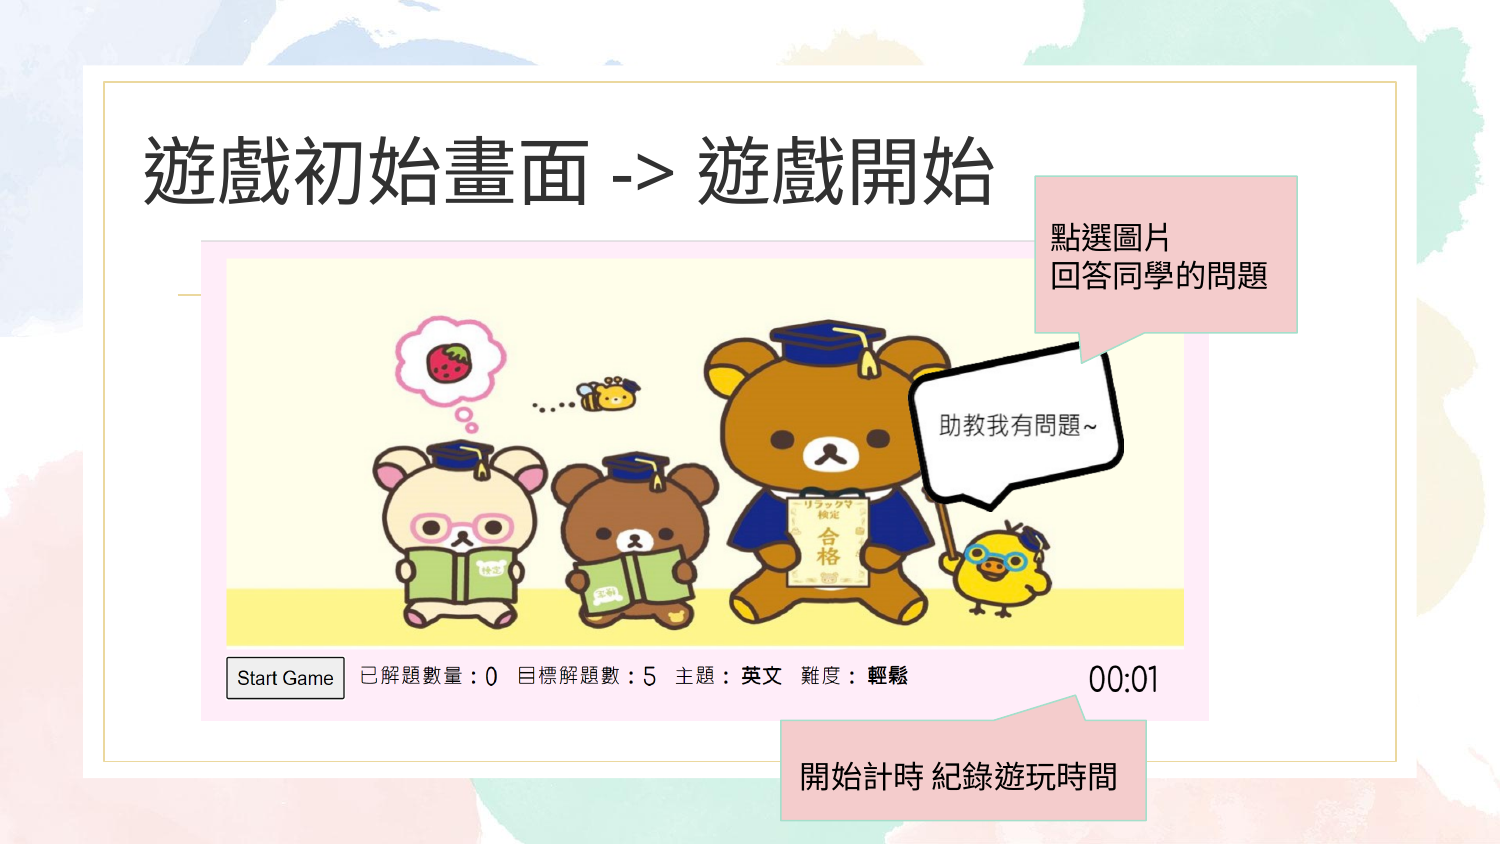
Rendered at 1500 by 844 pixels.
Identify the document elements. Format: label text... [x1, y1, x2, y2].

text_box 開始計時 紀錄遊玩時間 [784, 742, 1261, 810]
text_box [780, 729, 1147, 821]
title 遊戲初始畫面->遊戲開始 [127, 109, 1378, 204]
picture [0, 0, 1500, 844]
text_box [1035, 176, 1298, 203]
text_box 點選圖片 回答同學的問題 [1035, 203, 1298, 346]
